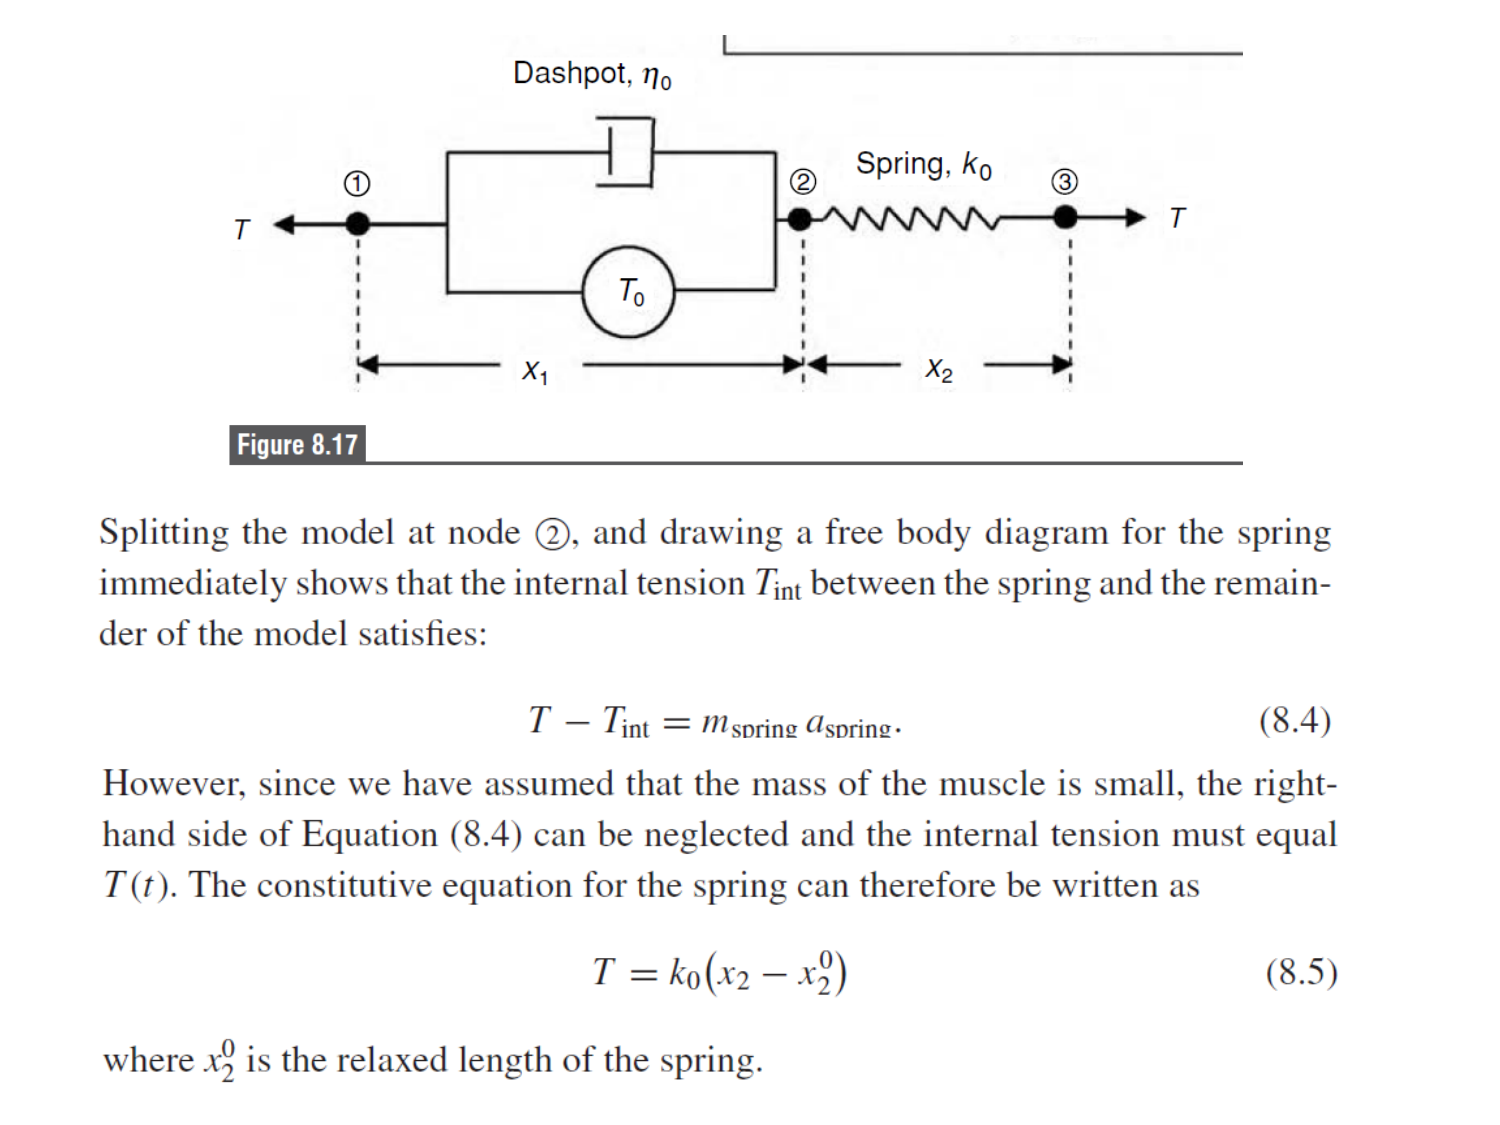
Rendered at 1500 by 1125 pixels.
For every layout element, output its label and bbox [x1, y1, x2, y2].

picture [198, 34, 1243, 472]
picture [58, 491, 1360, 1091]
